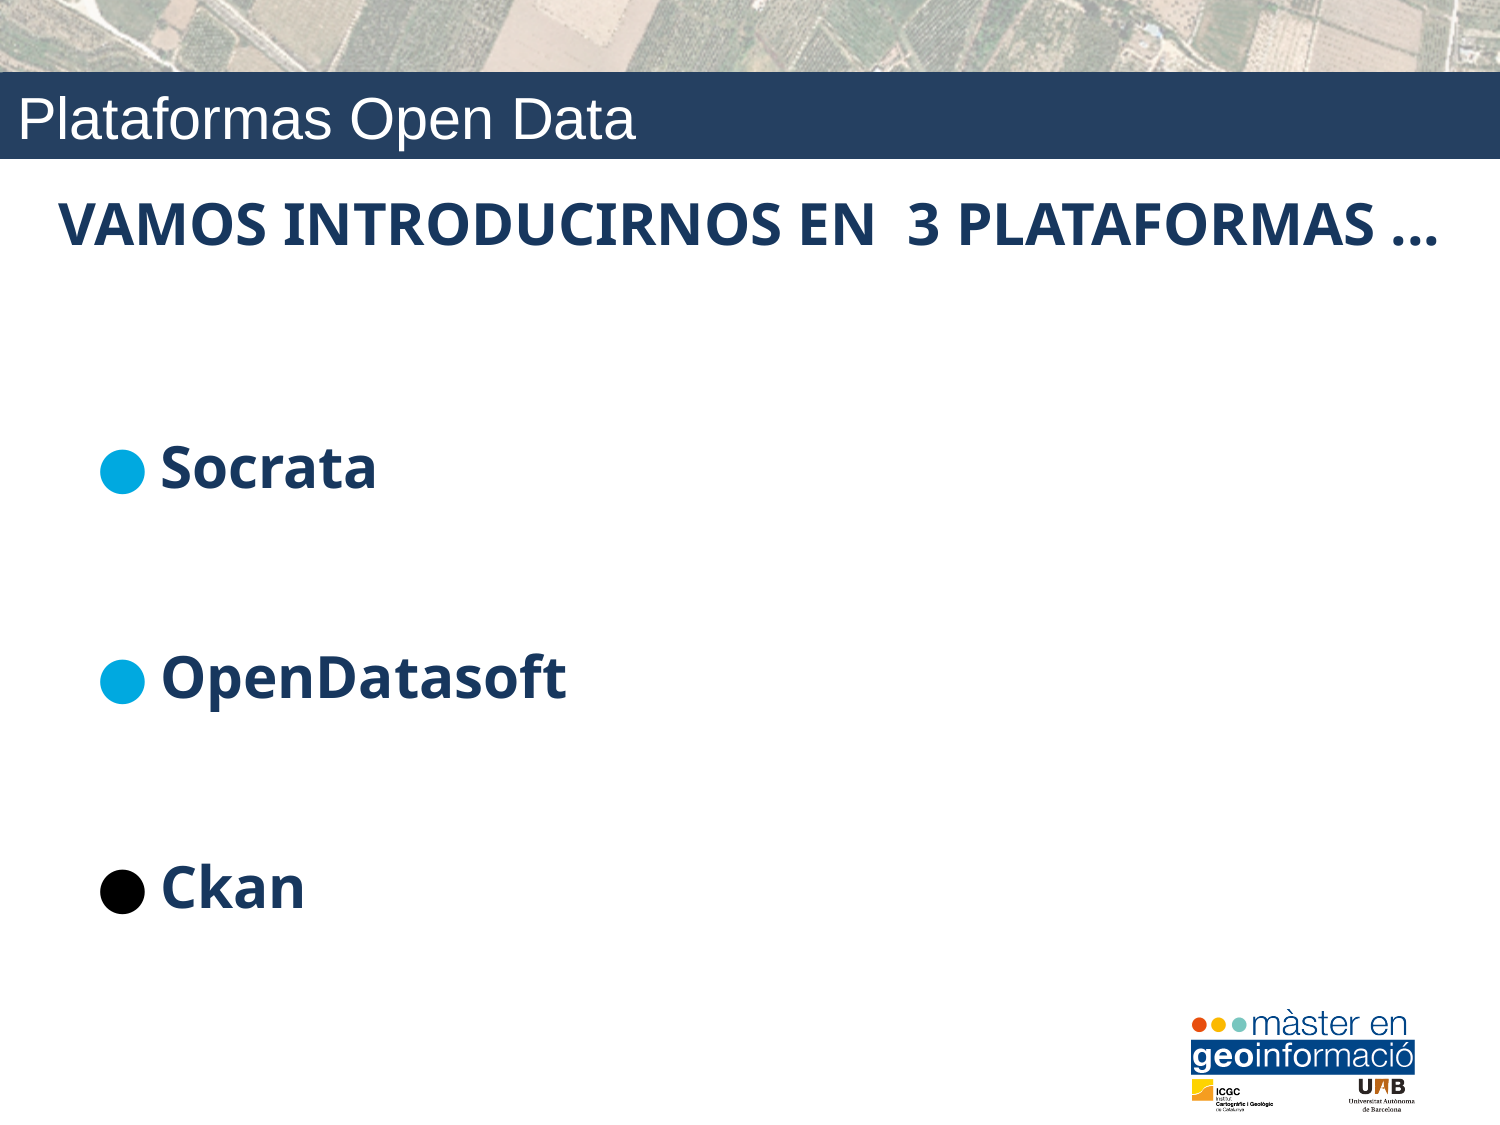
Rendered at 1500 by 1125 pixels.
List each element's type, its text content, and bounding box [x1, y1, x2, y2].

picture [0, 0, 1500, 72]
text_box Socrata OpenDatasoft Ckan [70, 275, 1379, 1003]
text_box Plataformas Open Data [2, 72, 1500, 159]
text_box VAMOS INTRODUCIRNOS EN 3 PLATAFORMAS ... [58, 161, 1500, 286]
picture [1191, 1004, 1425, 1112]
